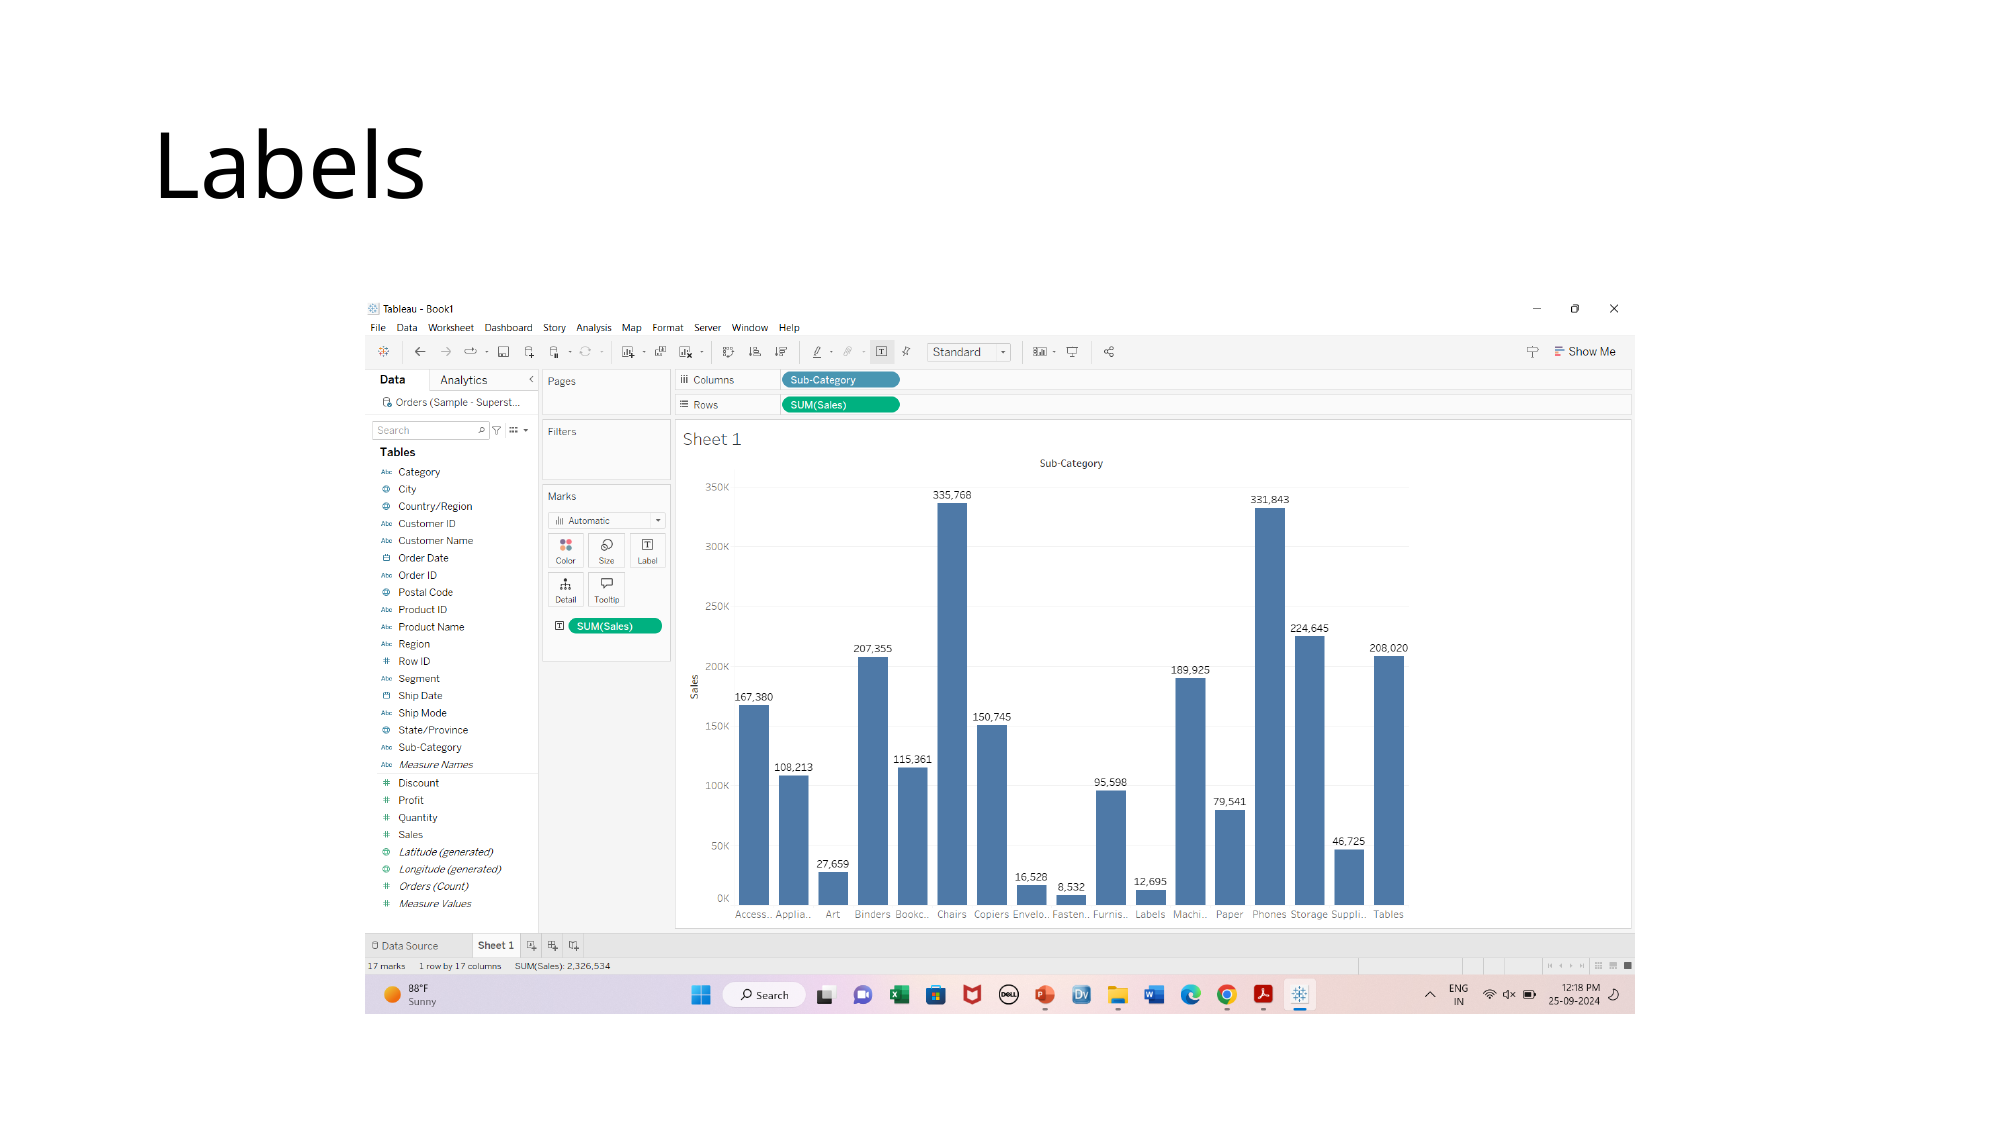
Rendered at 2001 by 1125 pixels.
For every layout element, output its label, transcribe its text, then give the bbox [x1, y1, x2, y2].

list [365, 299, 1635, 1014]
title Labels [137, 59, 1863, 278]
